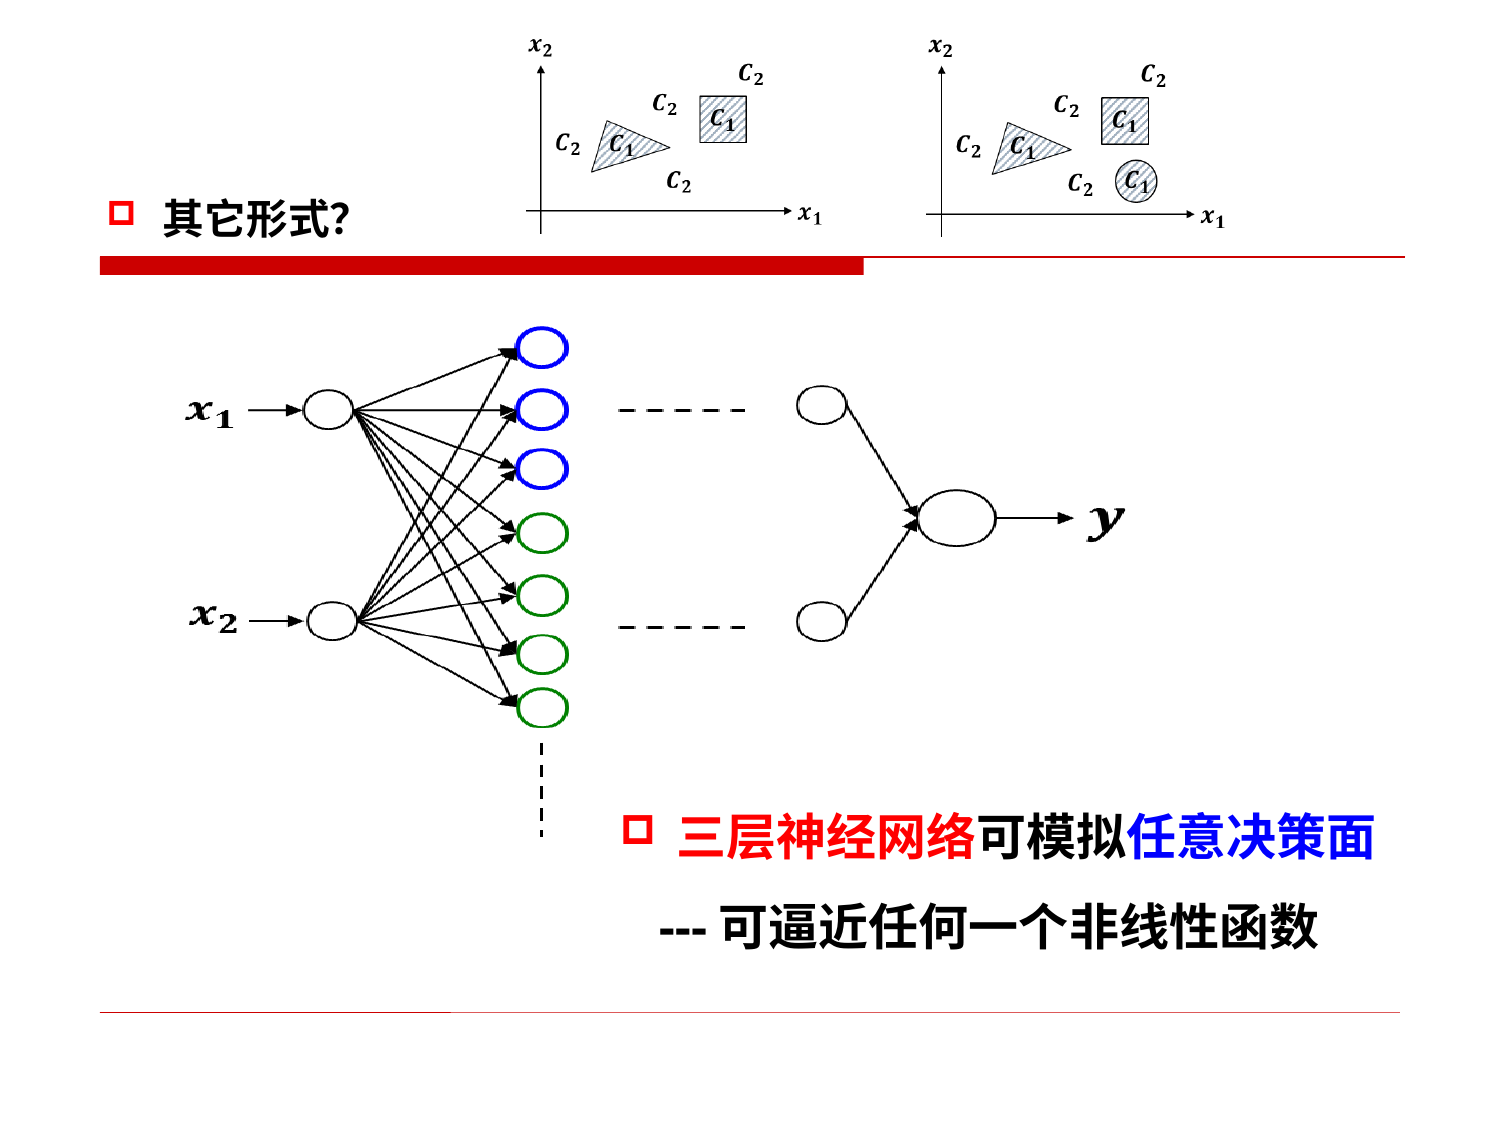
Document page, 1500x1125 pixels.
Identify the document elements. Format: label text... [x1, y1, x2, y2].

text_box 三层神经网络可模拟任意决策面 ---可逼近任何一个非线性函数 [620, 775, 1416, 956]
text_box 其它形式？ [106, 193, 371, 244]
picture [171, 326, 1152, 728]
picture [921, 27, 1232, 237]
picture [521, 27, 829, 234]
